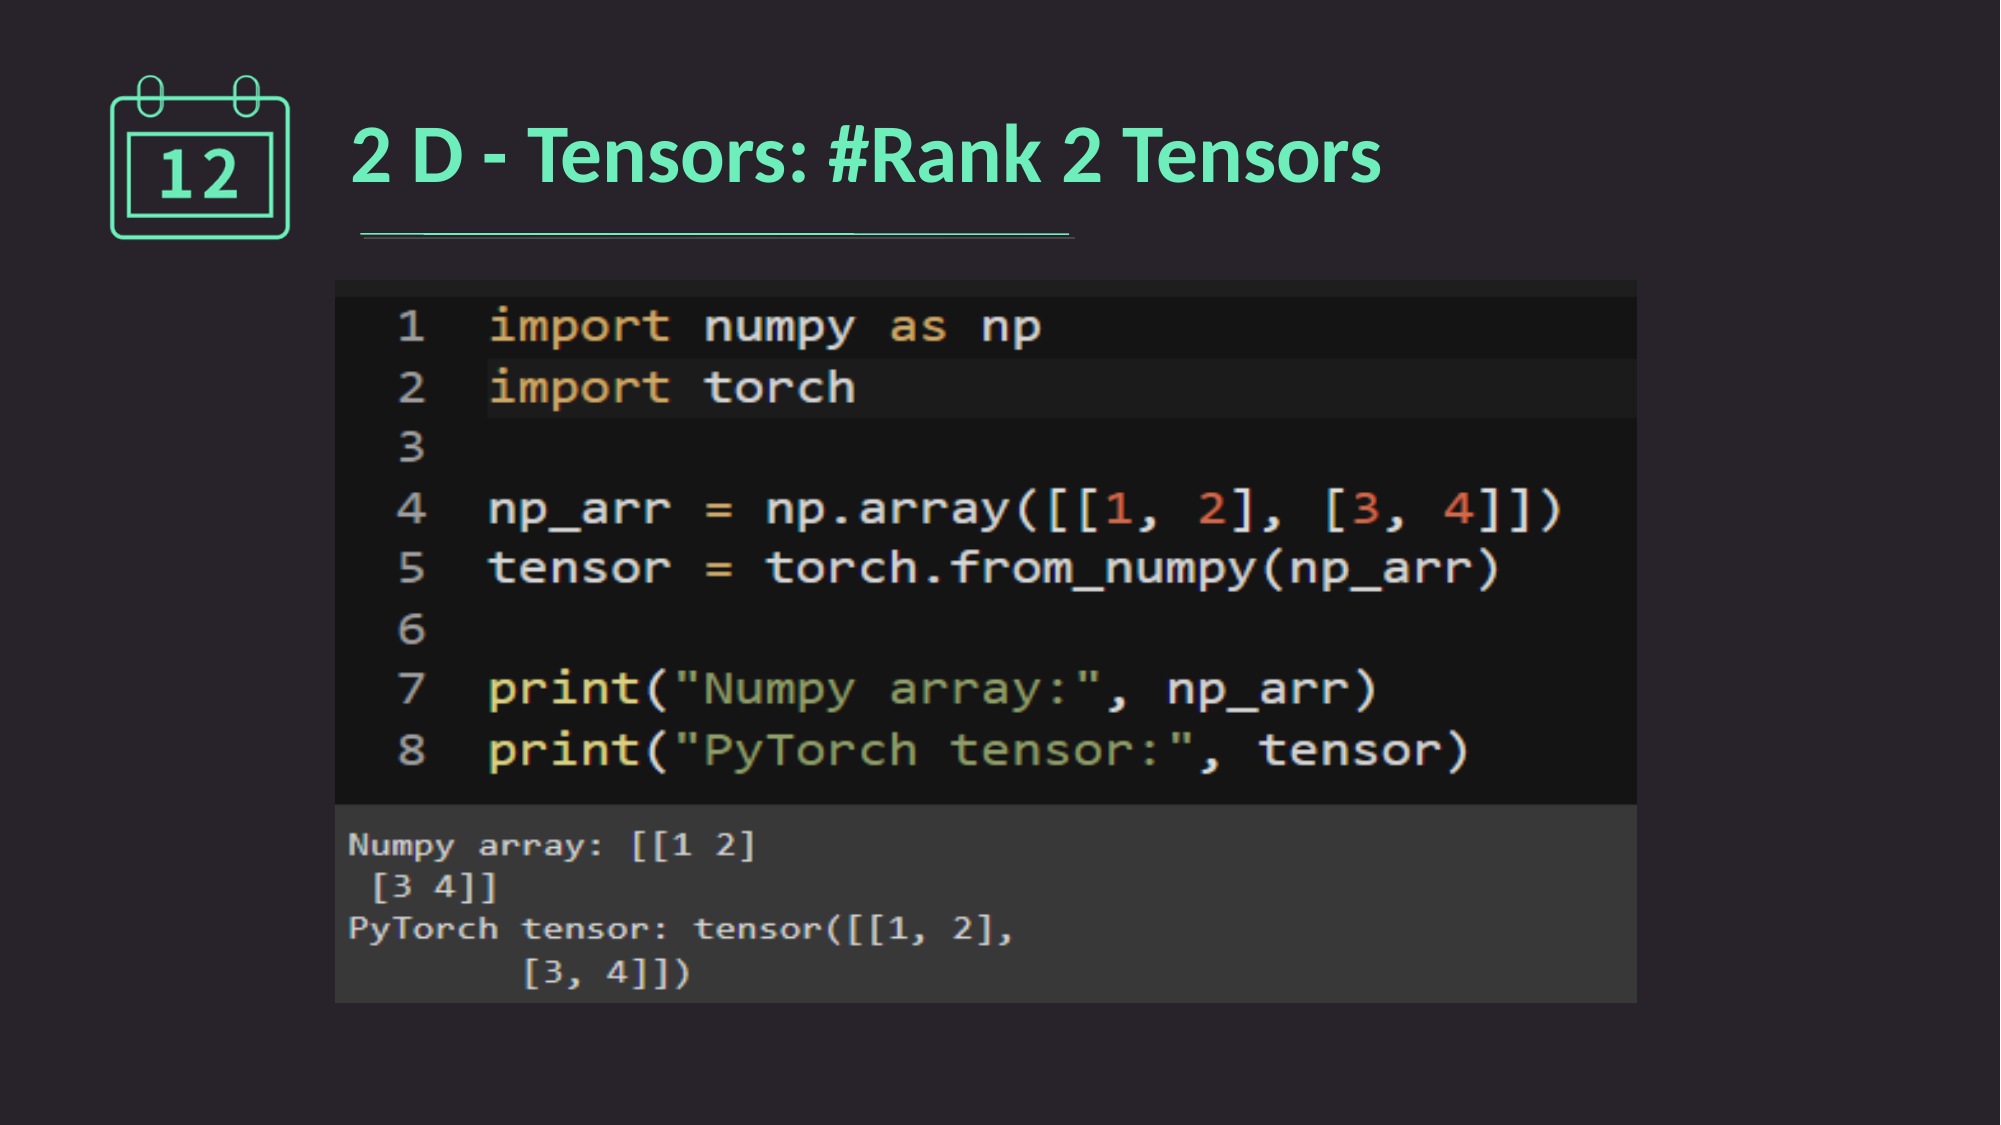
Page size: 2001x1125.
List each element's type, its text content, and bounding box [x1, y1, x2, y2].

picture [102, 63, 303, 258]
text_box 2 D - Tensors: #Rank 2 Tensors [335, 91, 1399, 207]
picture [335, 280, 1637, 1003]
